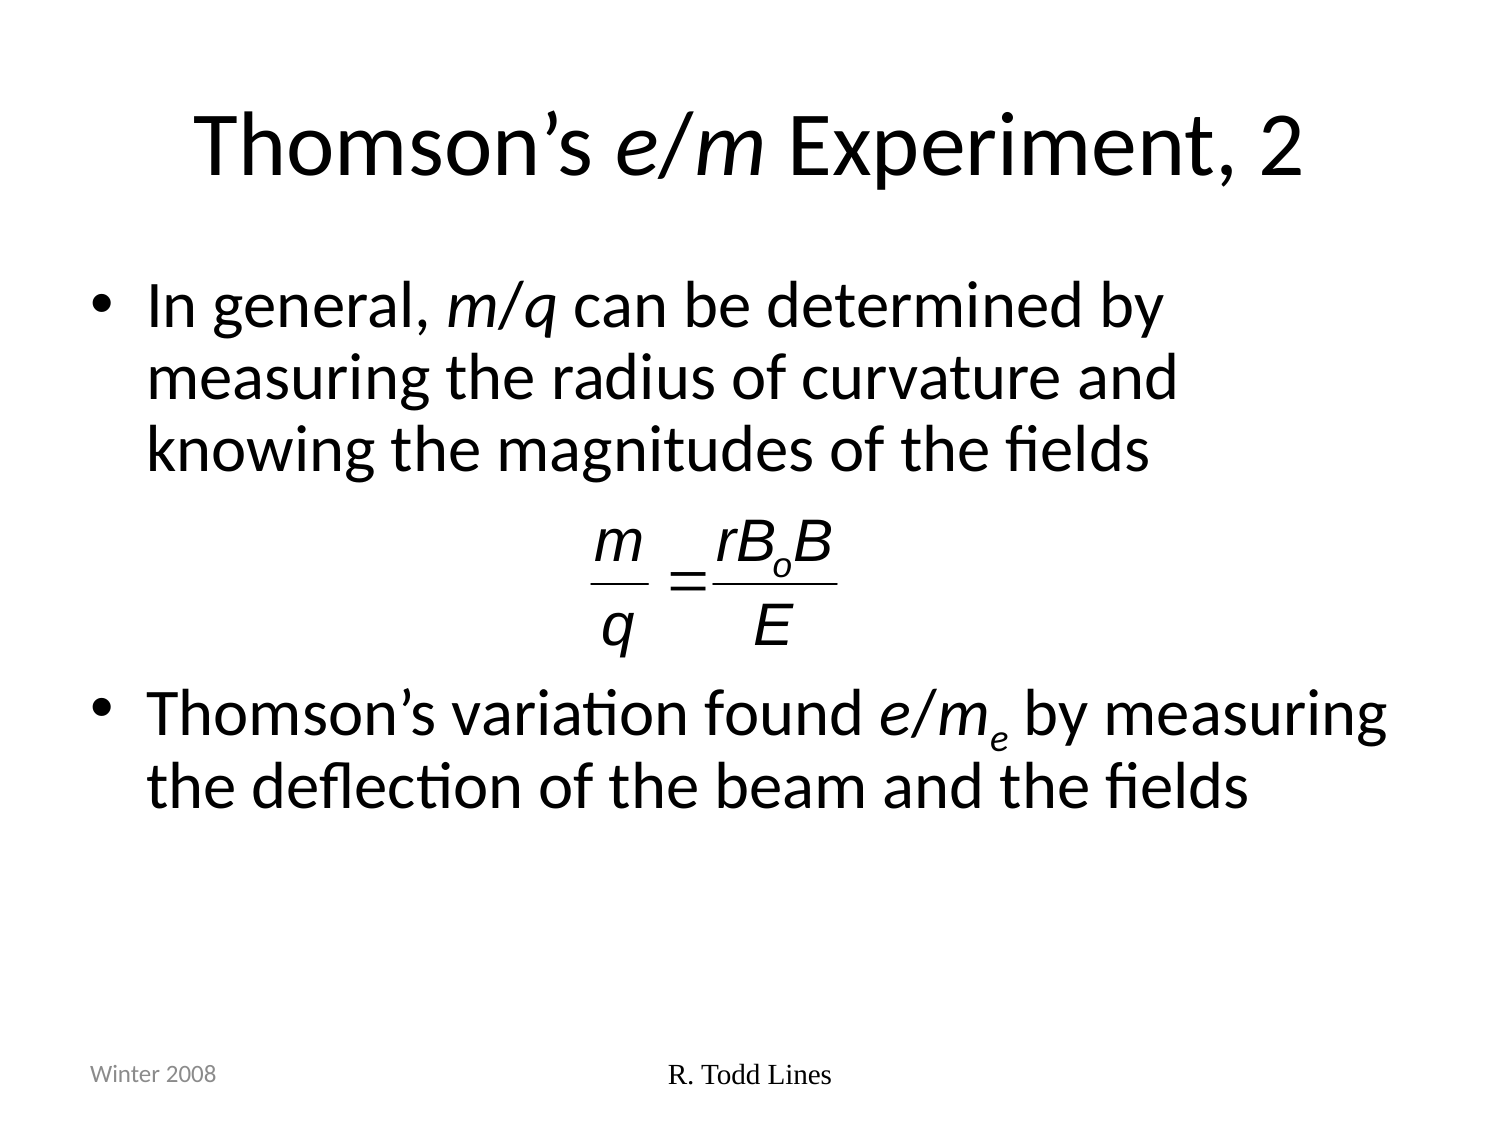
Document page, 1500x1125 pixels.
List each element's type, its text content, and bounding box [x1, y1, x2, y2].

footer R. Todd Lines [512, 1042, 988, 1103]
slide_number Winter 2008 [75, 1042, 425, 1103]
list In general, m/q can be determined by measuring the radius of curvature and knowing the magnitudes of the fields Thomson’s variation found e/me by measuring the deflection of the beam and the fields [75, 262, 1425, 1005]
title Thomson’s e/m Experiment, 2 [75, 45, 1425, 233]
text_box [580, 503, 847, 670]
